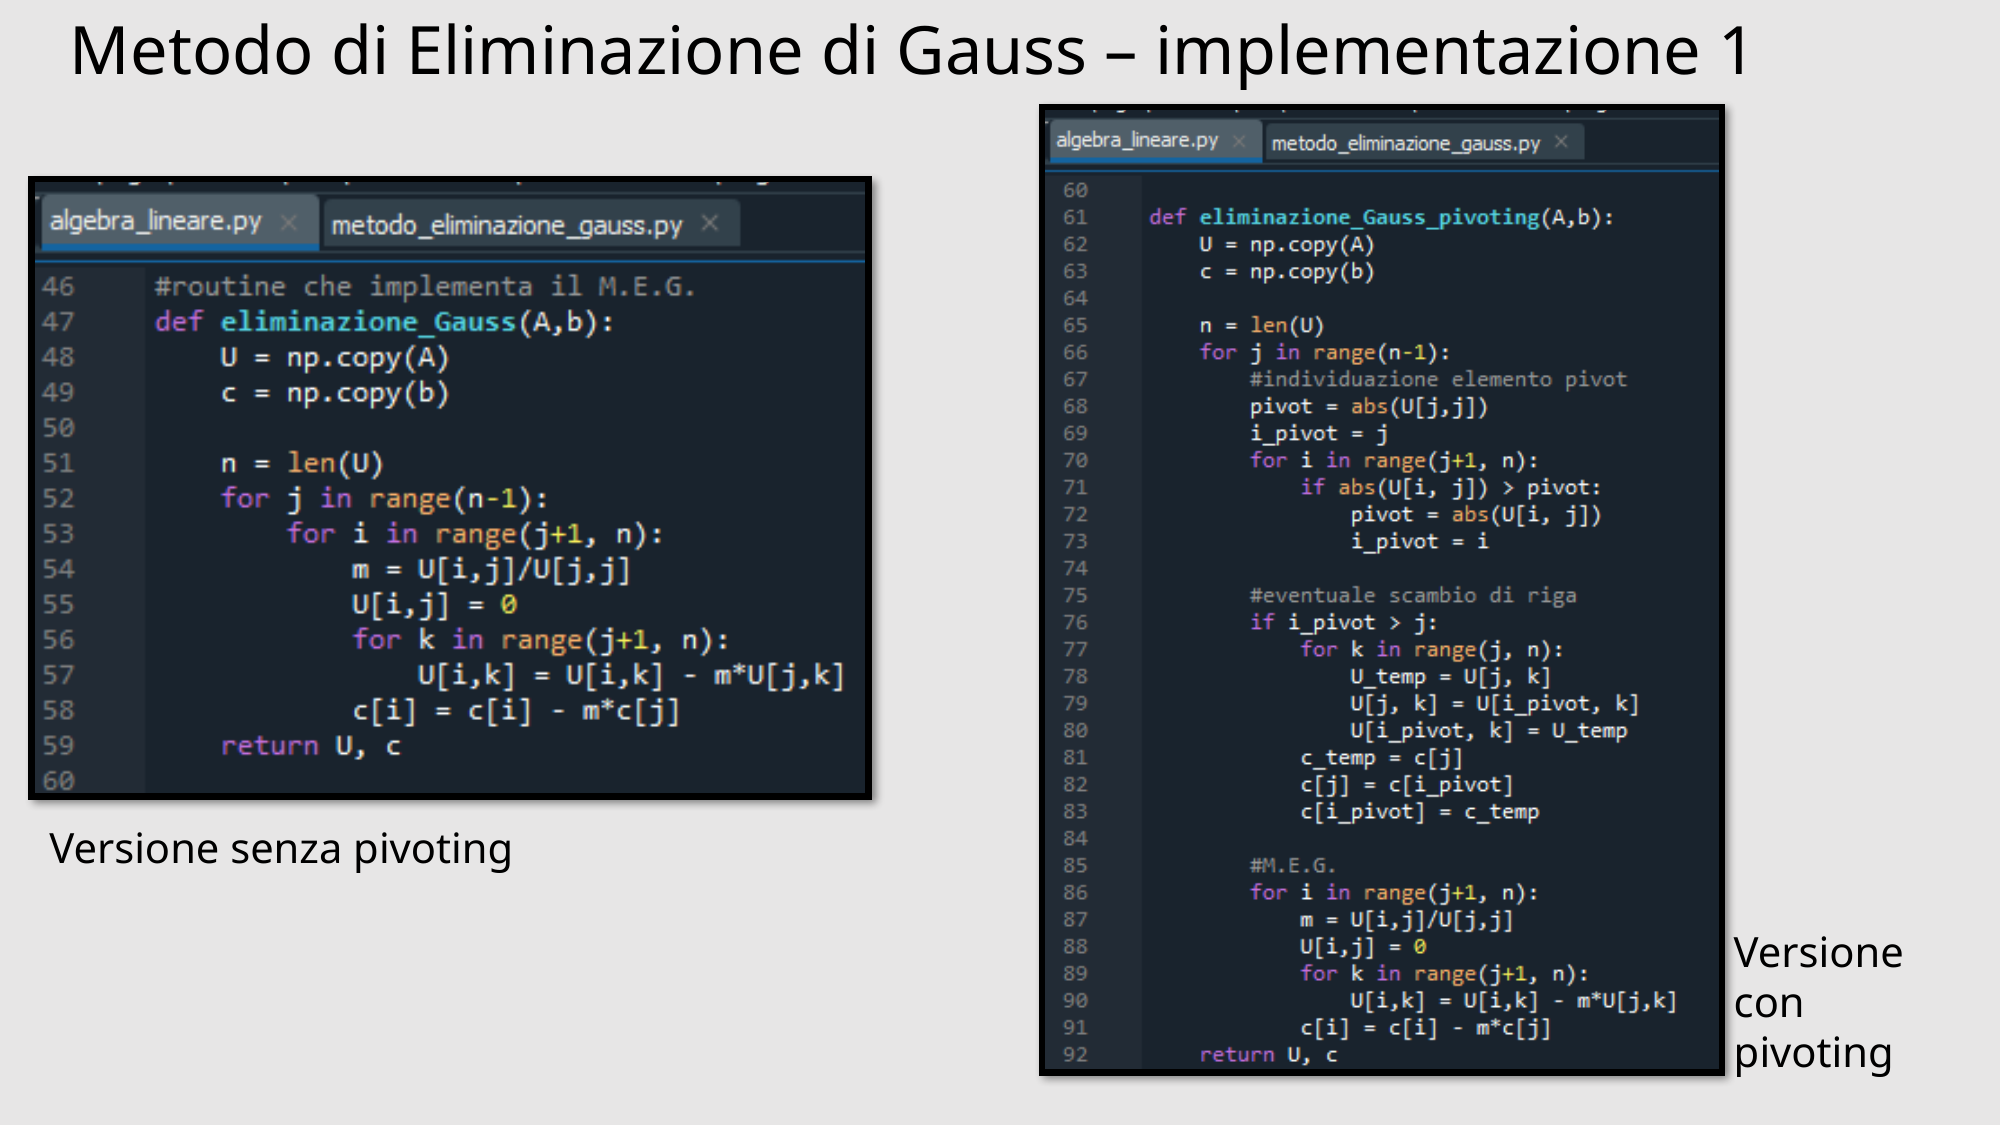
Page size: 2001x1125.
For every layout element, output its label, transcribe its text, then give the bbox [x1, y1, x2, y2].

picture [34, 182, 866, 794]
text_box Versione senza pivoting [34, 814, 817, 880]
picture [1044, 110, 1719, 1070]
title Metodo di Eliminazione di Gauss – implementazione 1 [54, 0, 1983, 111]
text_box Versione con pivoting [1731, 917, 1963, 1083]
